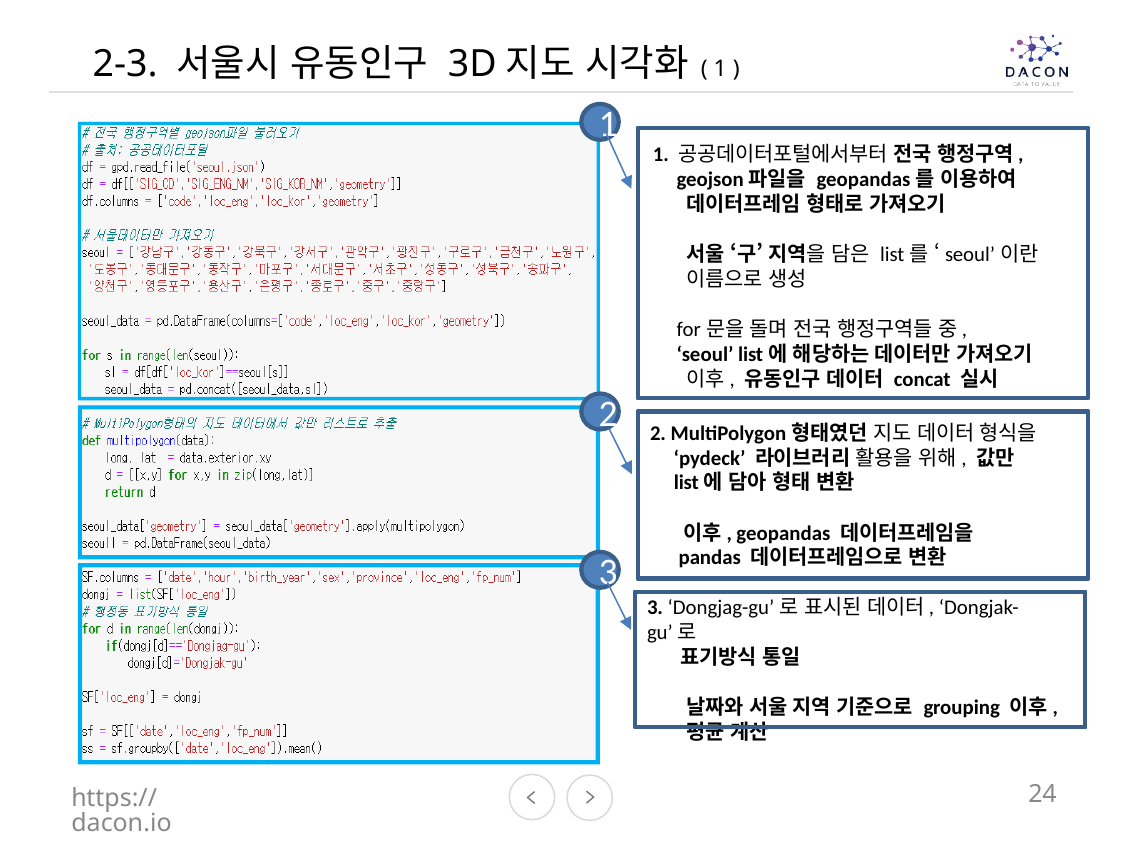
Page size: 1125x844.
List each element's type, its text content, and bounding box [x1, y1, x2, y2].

text_box [636, 126, 1090, 400]
text_box 3 [605, 550, 621, 581]
slide_number 24 [1024, 785, 1058, 844]
text_box 2. MultiPolygon형태였던 지도 데이터 형식을 ‘pydeck’ 라이브러리 활용을 위해, 값만 list에 담아 형태 변환 이후, geopandas 데이터프레임을 pandas 데이터프레임으로 변환 [640, 414, 1086, 576]
text_box 3. ‘Dongjag-gu’로 표시된 데이터, ‘Dongjak-gu’로 표기방식 통일 날짜와 서울 지역 기준으로 grouping 이후, 평균 계산 [636, 586, 1083, 590]
text_box 1 [579, 101, 621, 131]
text_box [636, 409, 1090, 581]
picture [1004, 27, 1069, 93]
footer https://dacon.io [69, 785, 236, 844]
text_box 3. ‘Dongjag-gu’로 표시된 데이터, ‘Dongjak-gu’로 표기방식 통일 날짜와 서울 지역 기준으로 grouping 이후, 평균 계산 [637, 594, 1083, 725]
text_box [607, 426, 632, 475]
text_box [606, 133, 632, 189]
text_box [633, 590, 1087, 729]
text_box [607, 582, 632, 630]
text_box 1. 공공데이터포털에서부터 전국 행정구역, geojson파일을 geopandas를 이용하여 데이터프레임 형태로 가져오기 서울 ‘구’ 지역을 담은 list를 ‘seoul’이란 이름으로 생성 for문을 돌며 전국 행정구역들 중, ‘seoul’ list에 해당하는 데이터만 가져오기 이후, 유동인구 데이터 concat 실시 [640, 133, 1086, 396]
text_box 2-3. 서울시 유동인구 3D지도 시각화 ( 1 ) [77, 32, 950, 92]
picture [78, 121, 601, 759]
text_box 2 [605, 391, 621, 426]
text_box 3. ‘Dongjag-gu’로 표시된 데이터, ‘Dongjak-gu’로 표기방식 통일 날짜와 서울 지역 기준으로 grouping 이후, 평균 계산 [632, 638, 1083, 752]
